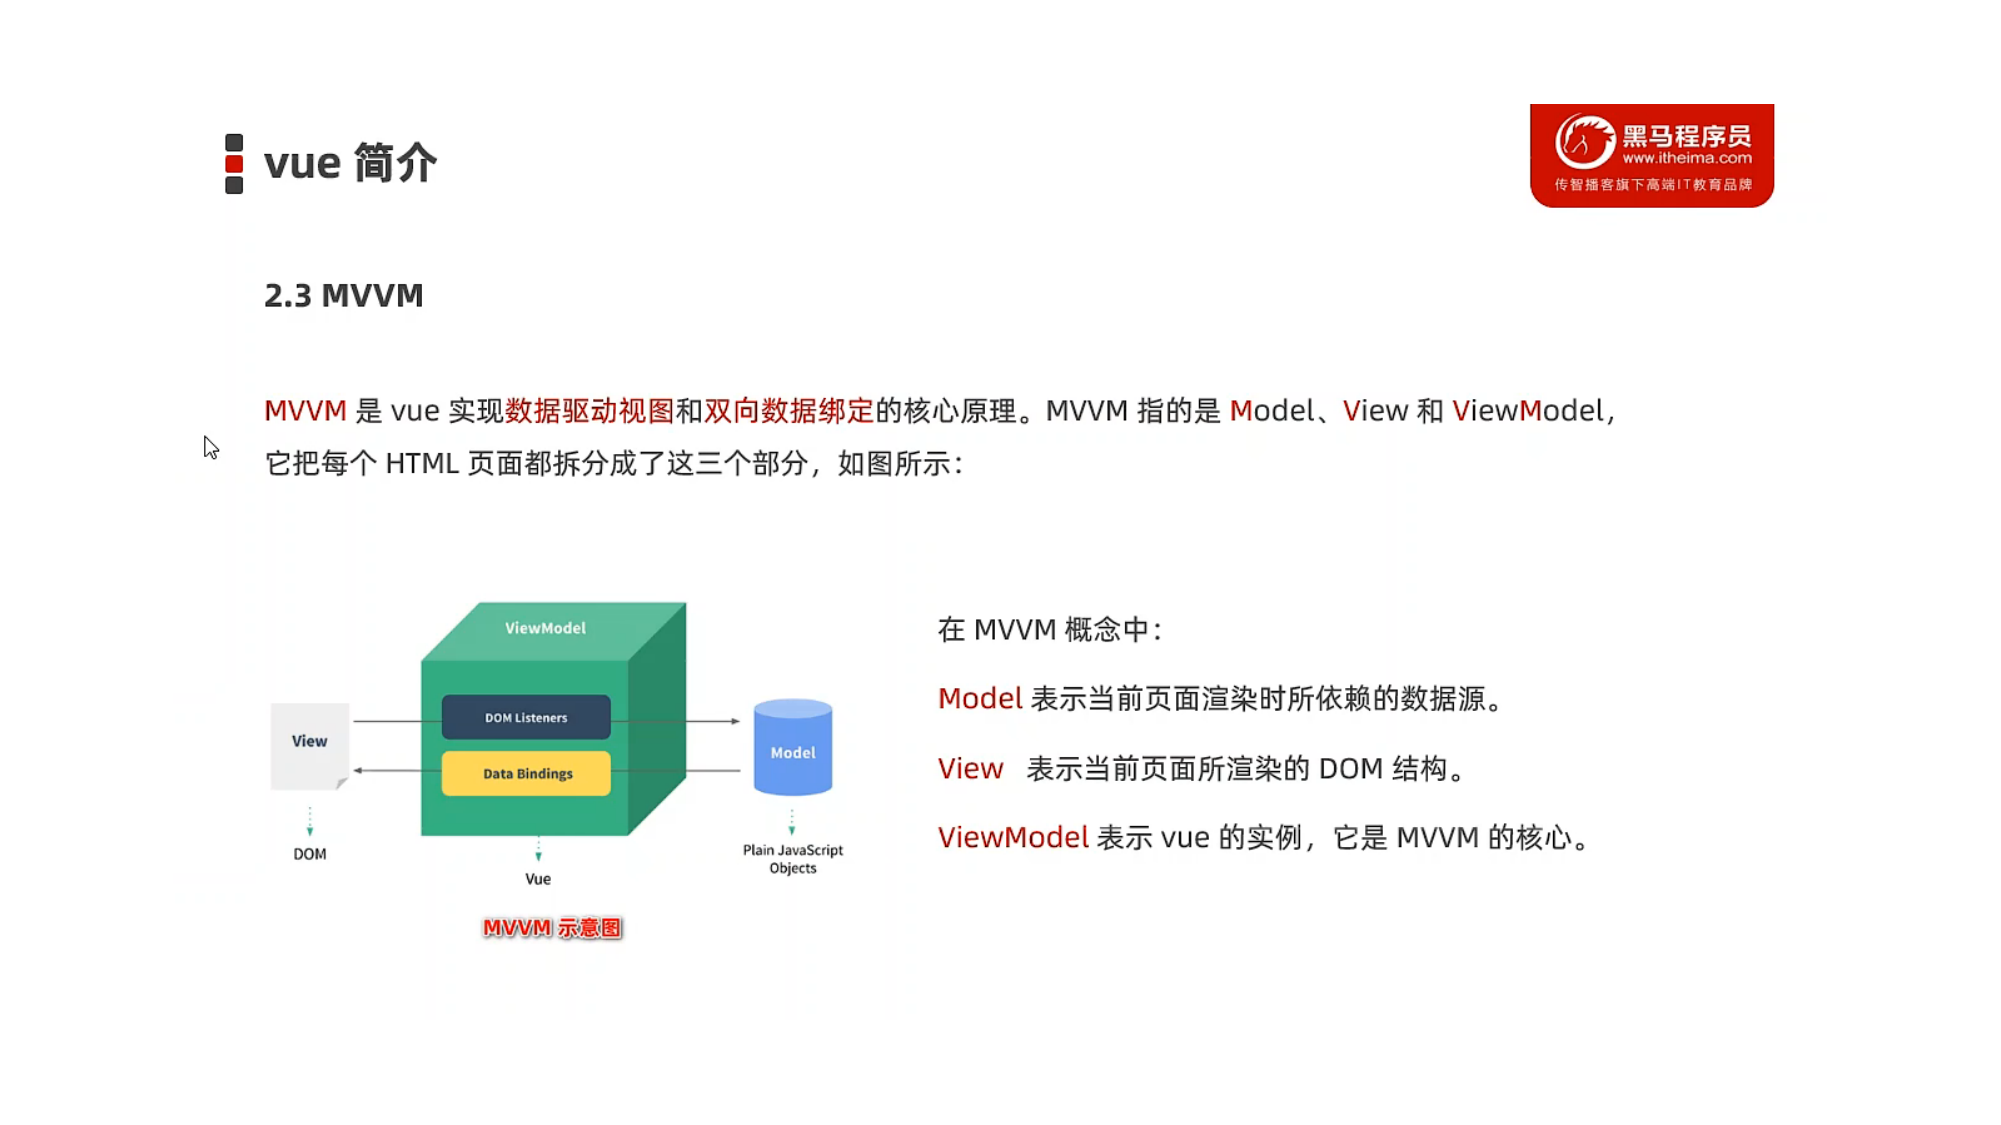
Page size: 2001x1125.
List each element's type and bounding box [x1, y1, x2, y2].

picture [173, 104, 1827, 1020]
